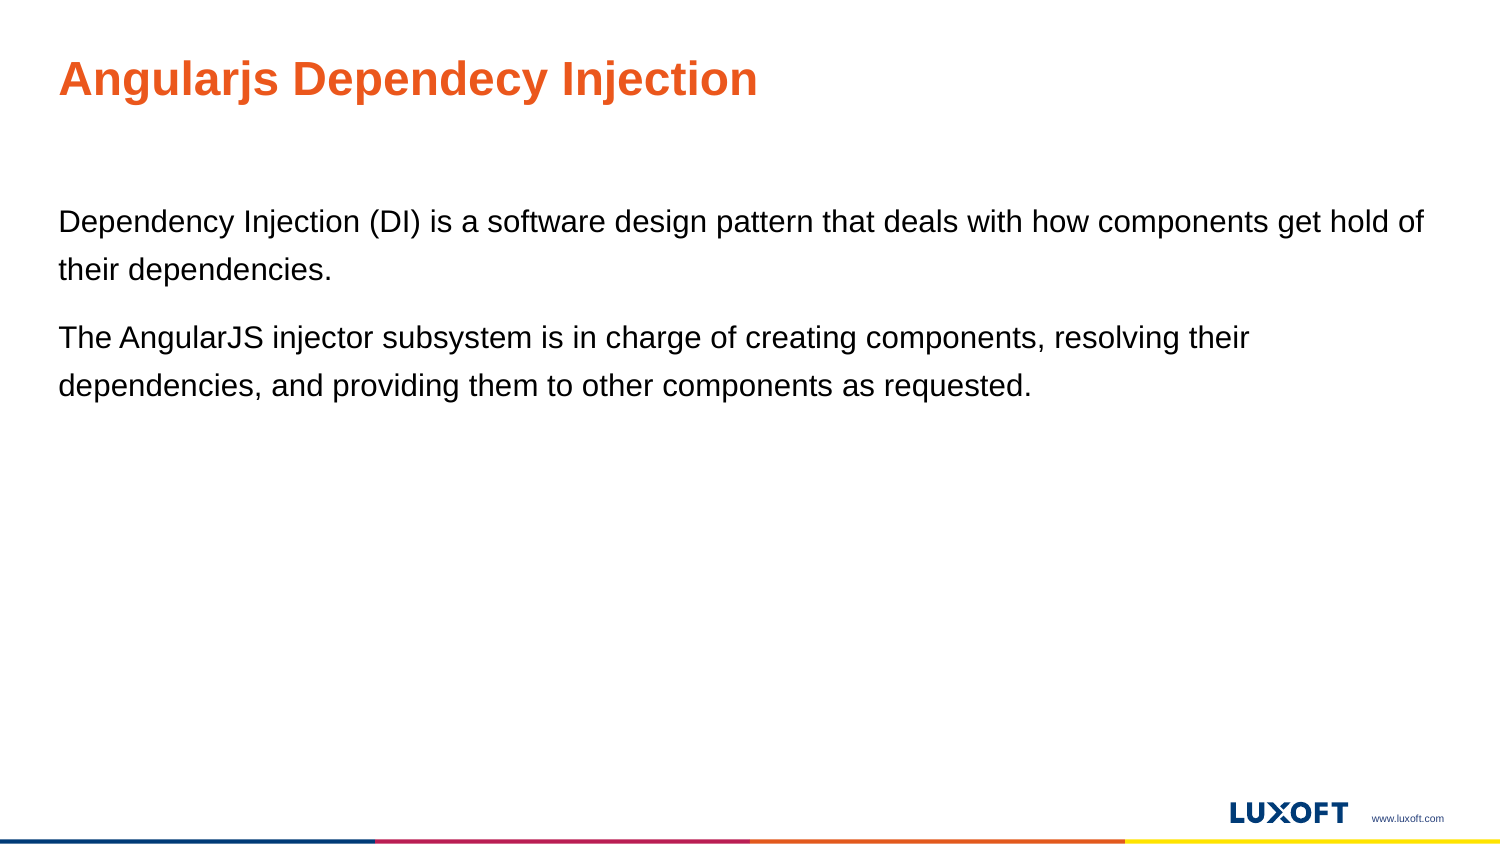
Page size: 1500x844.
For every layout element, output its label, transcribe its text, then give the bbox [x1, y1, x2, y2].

title Angularjs Dependecy Injection [47, 44, 1457, 107]
text_box Dependency Injection (DI) is a software design pattern that deals with how components get hold of their dependencies. The AngularJS injector subsystem is in charge of creating components, resolving their dependencies, and providing them to other components as requested. [47, 184, 1457, 593]
